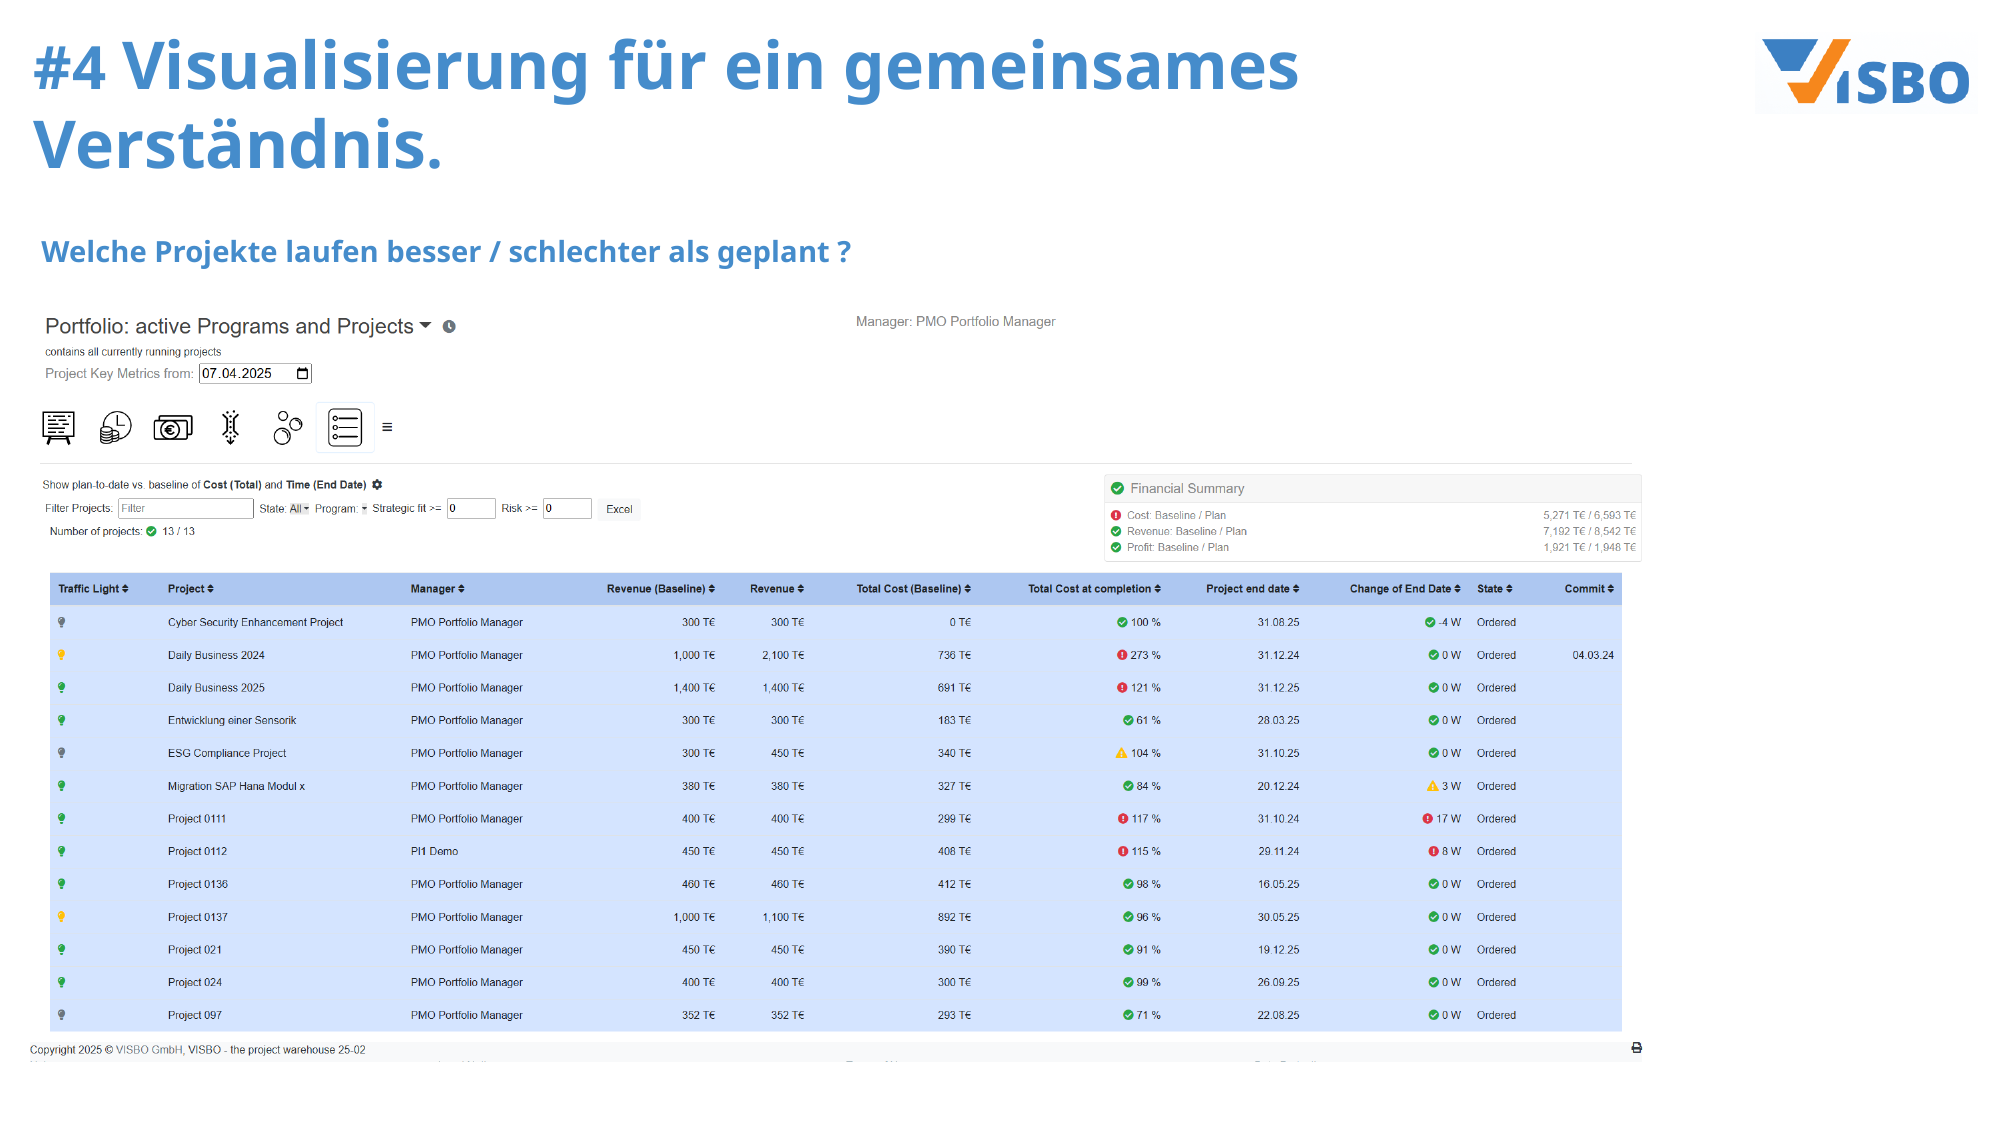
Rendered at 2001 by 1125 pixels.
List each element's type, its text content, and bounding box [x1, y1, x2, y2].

title #4 Visualisierung für ein gemeinsames Verständnis. [33, 22, 1659, 183]
text_box Welche Projekte laufen besser / schlechter als geplant ? [33, 225, 1374, 276]
picture [1755, 32, 1978, 114]
picture [12, 307, 1659, 1062]
